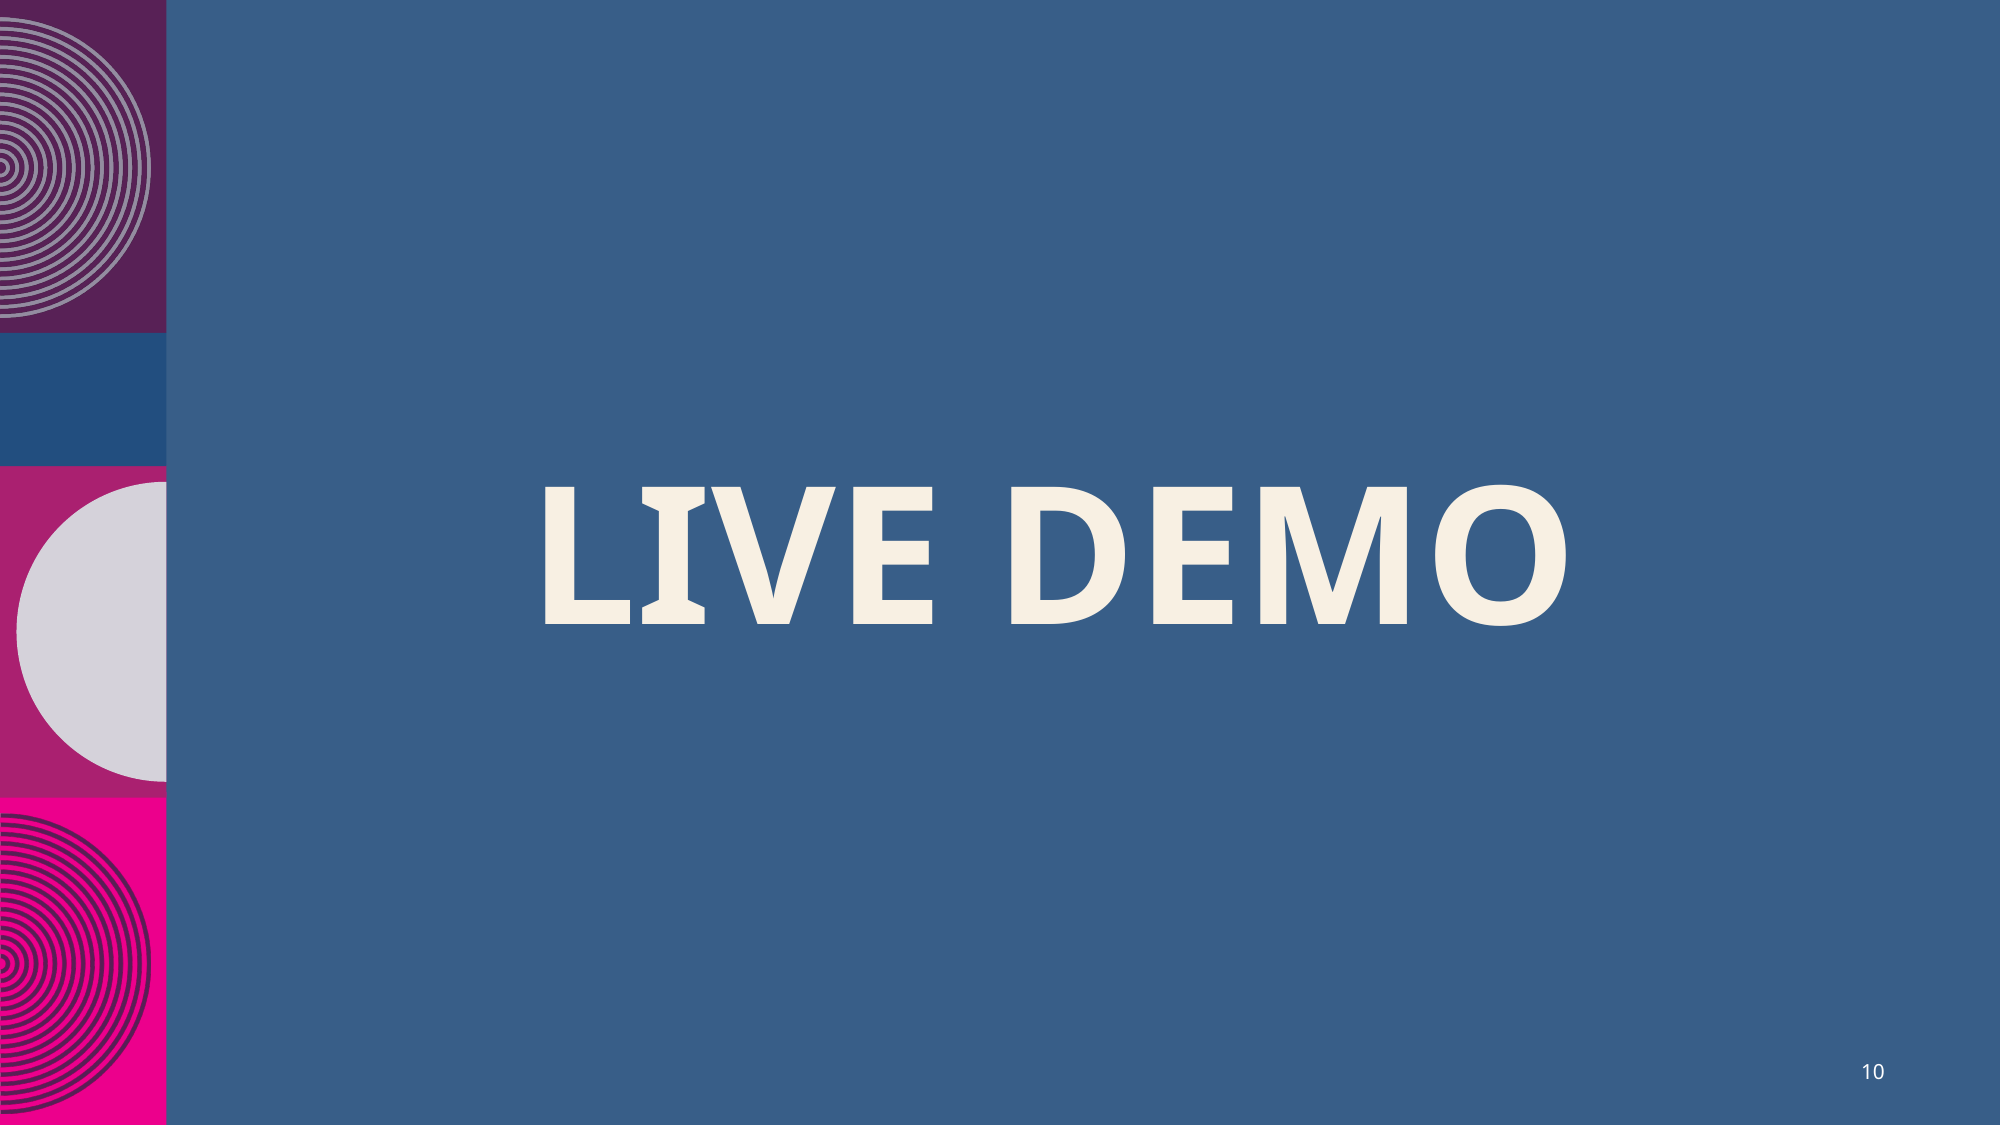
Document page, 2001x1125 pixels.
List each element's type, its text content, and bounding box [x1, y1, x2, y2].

picture [1, 814, 151, 1114]
picture [1, 18, 151, 318]
title LIVE DEMO [243, 451, 1863, 674]
slide_number 10 [1824, 1042, 1900, 1103]
